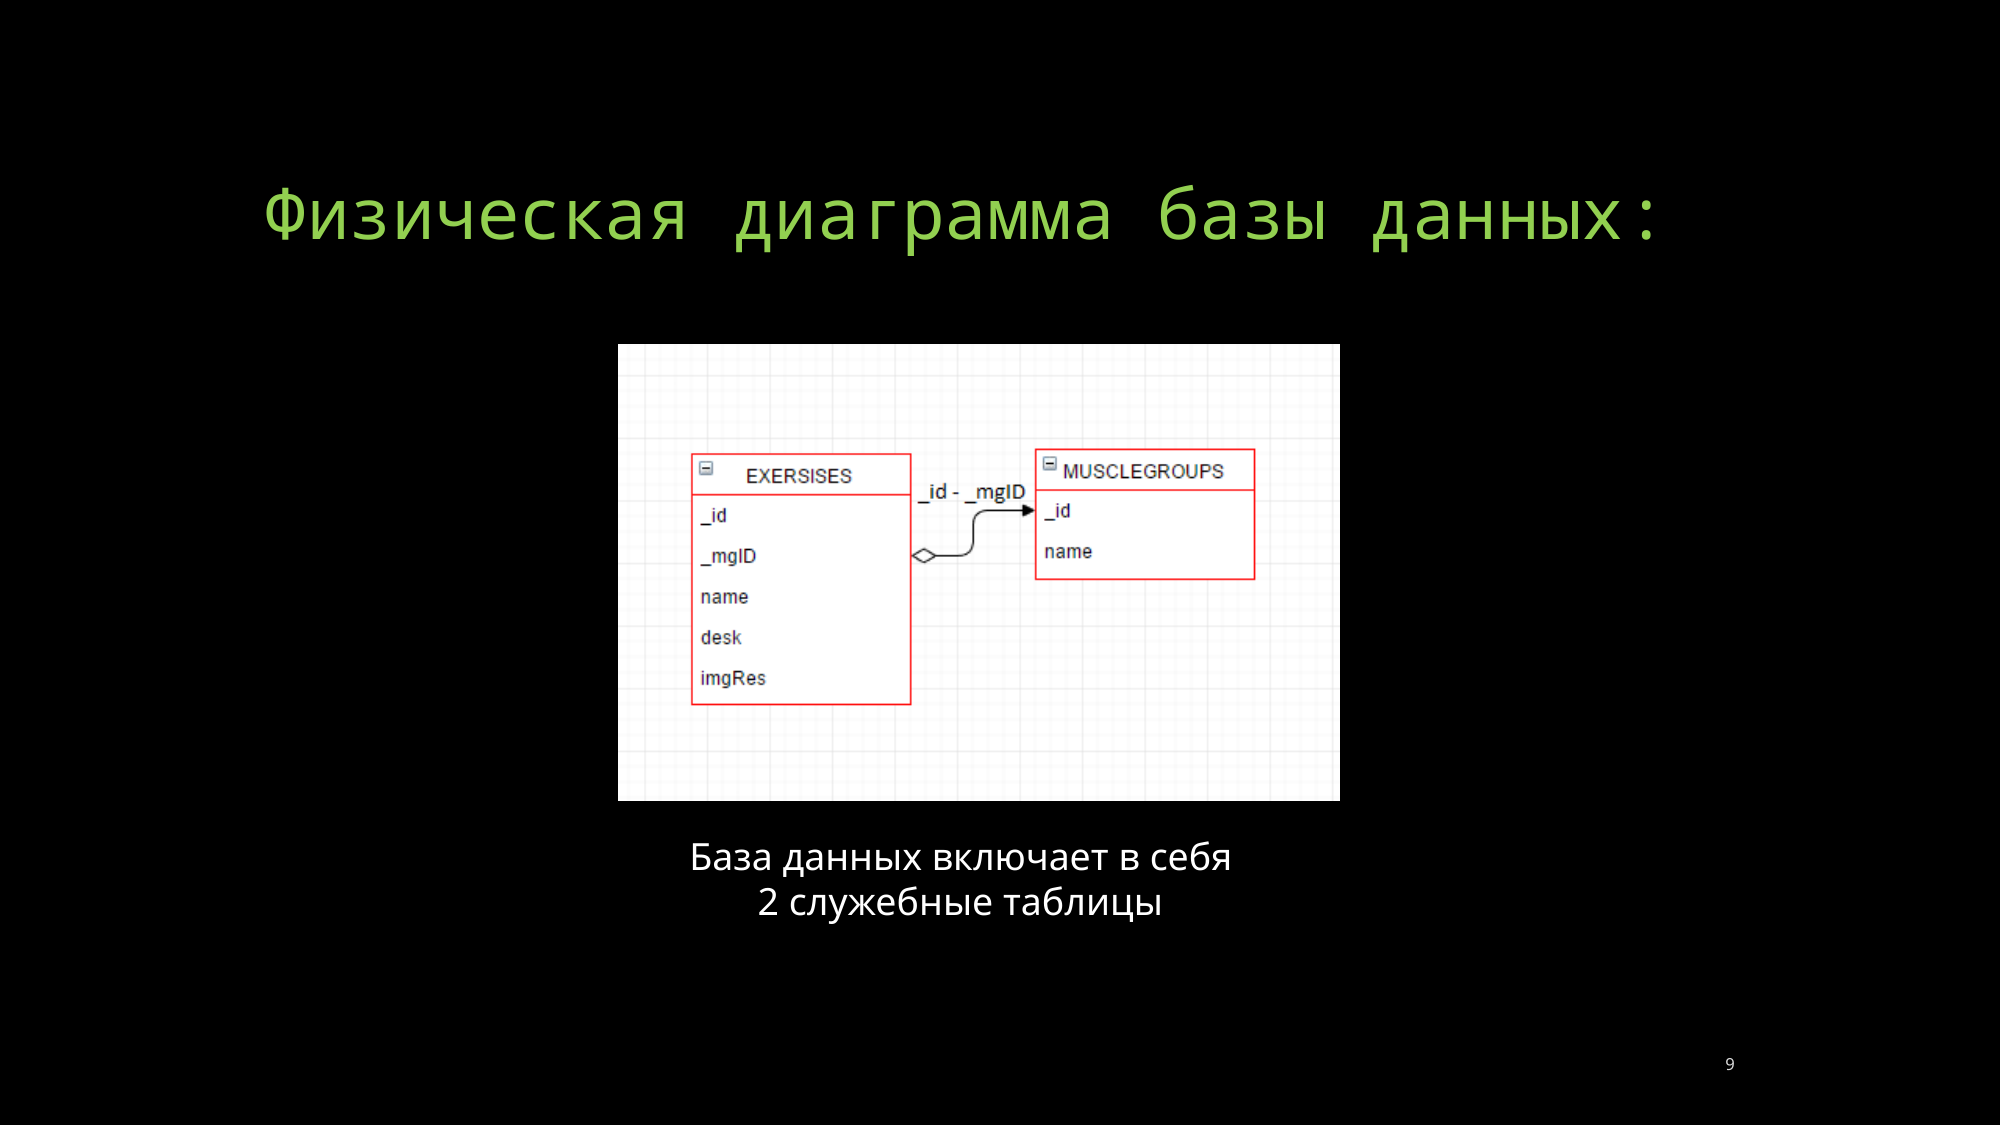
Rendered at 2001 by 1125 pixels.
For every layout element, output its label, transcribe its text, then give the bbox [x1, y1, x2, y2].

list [618, 344, 1340, 801]
slide_number 9 [1612, 1043, 1750, 1086]
text_box База данных включает в себя 2 служебные таблицы [674, 825, 1248, 930]
title Физическая диаграмма базы данных: [249, 75, 1750, 263]
